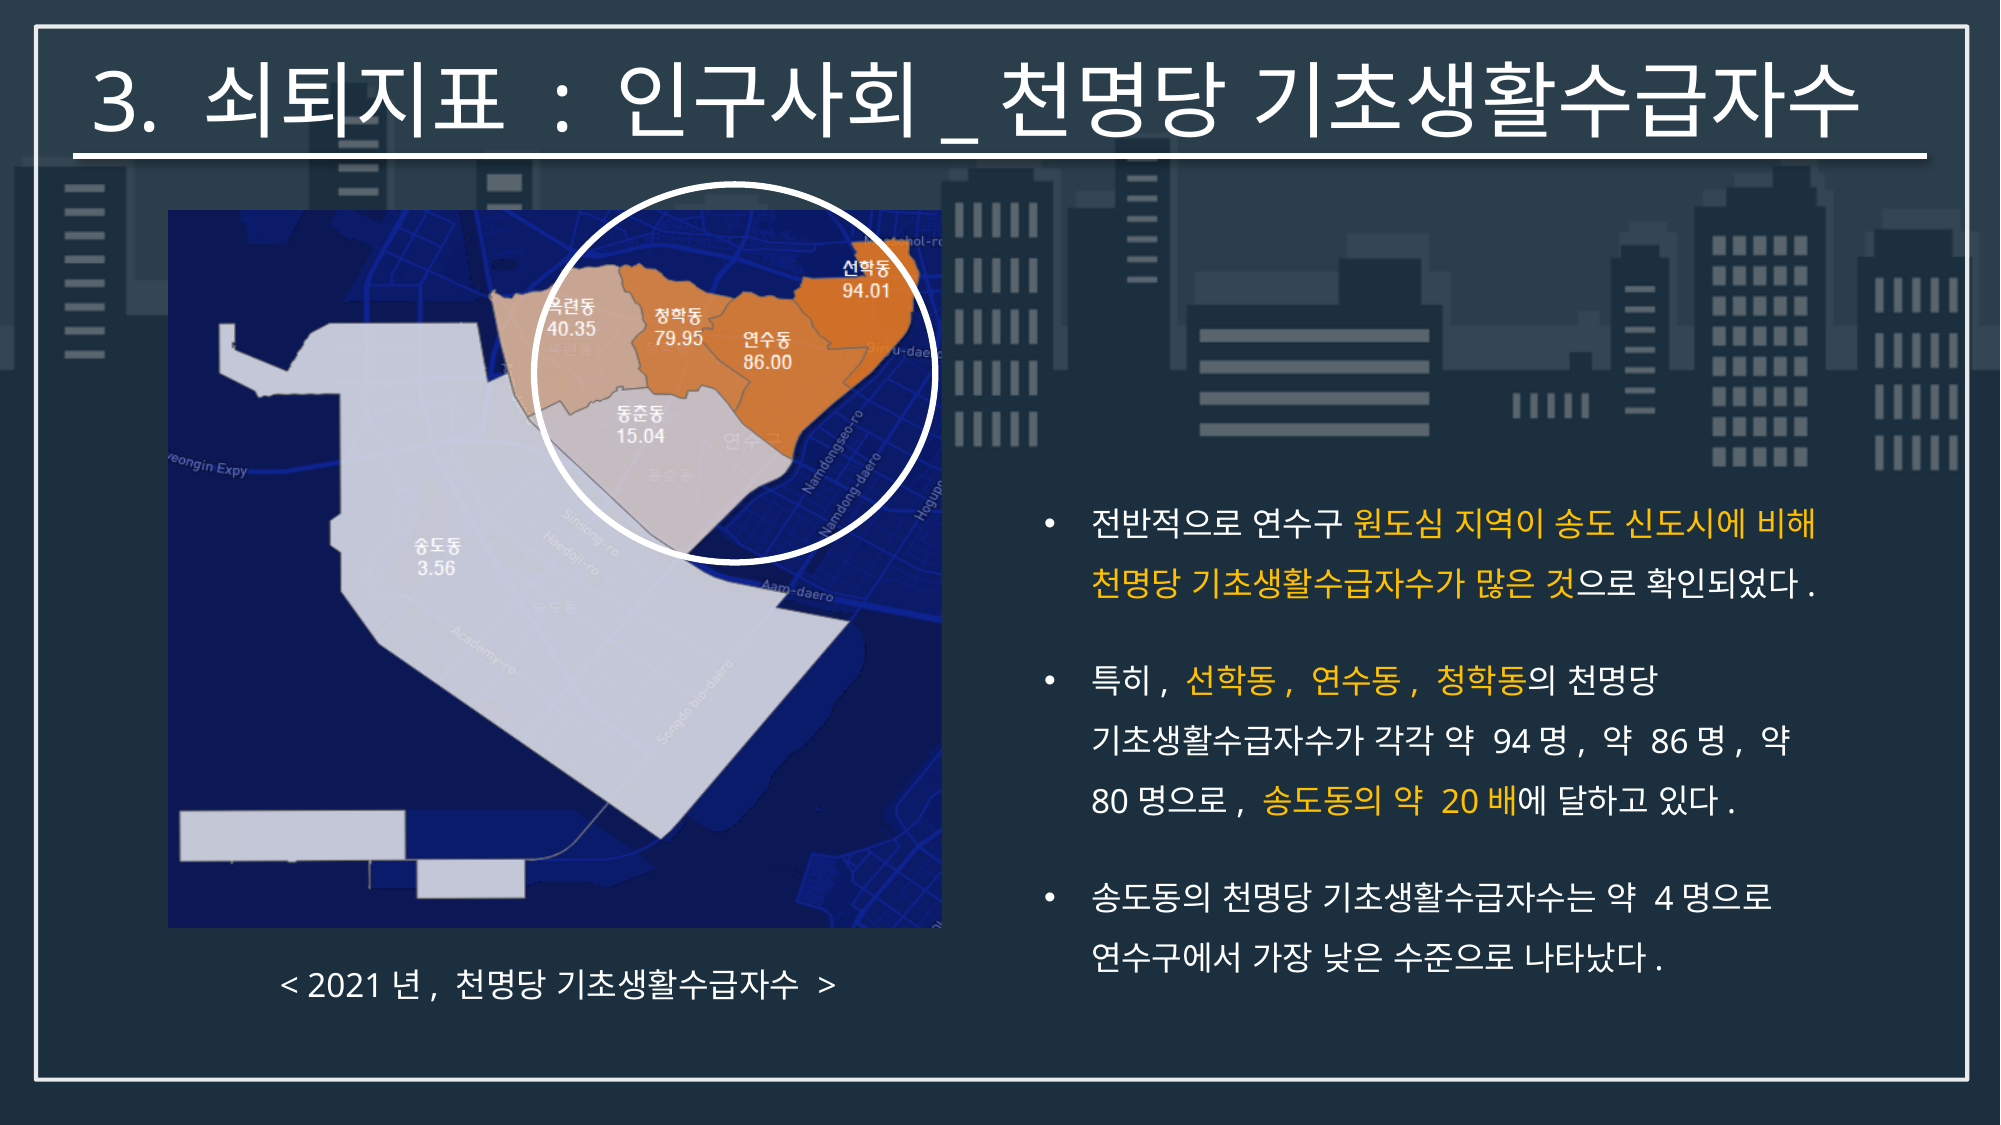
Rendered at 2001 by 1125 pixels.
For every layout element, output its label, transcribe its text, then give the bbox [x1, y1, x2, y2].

title 3. 쇠퇴지표 : 인구사회_천명당 기초생활수급자수 [76, 52, 1924, 154]
text_box < 2021년, 천명당 기초생활수급자수 > [58, 956, 1059, 1012]
picture [0, 0, 2000, 1125]
text_box [631, 183, 838, 210]
text_box 전반적으로 연수구 원도심 지역이 송도 신도시에 비해 천명당 기초생활수급자수가 많은 것으로 확인되었다. 특히, 선학동, 연수동, 청학동의 천명당 기초생활수급자수가 각각 약 94명, 약 86명, 약 80명으로, 송도동의 약 20배에 달하고 있다. 송도동의 천명당 기초생활수급자수는 약 4명으로 연수구에서 가장 낮은 수준으로 나타났다. [1029, 475, 1860, 985]
